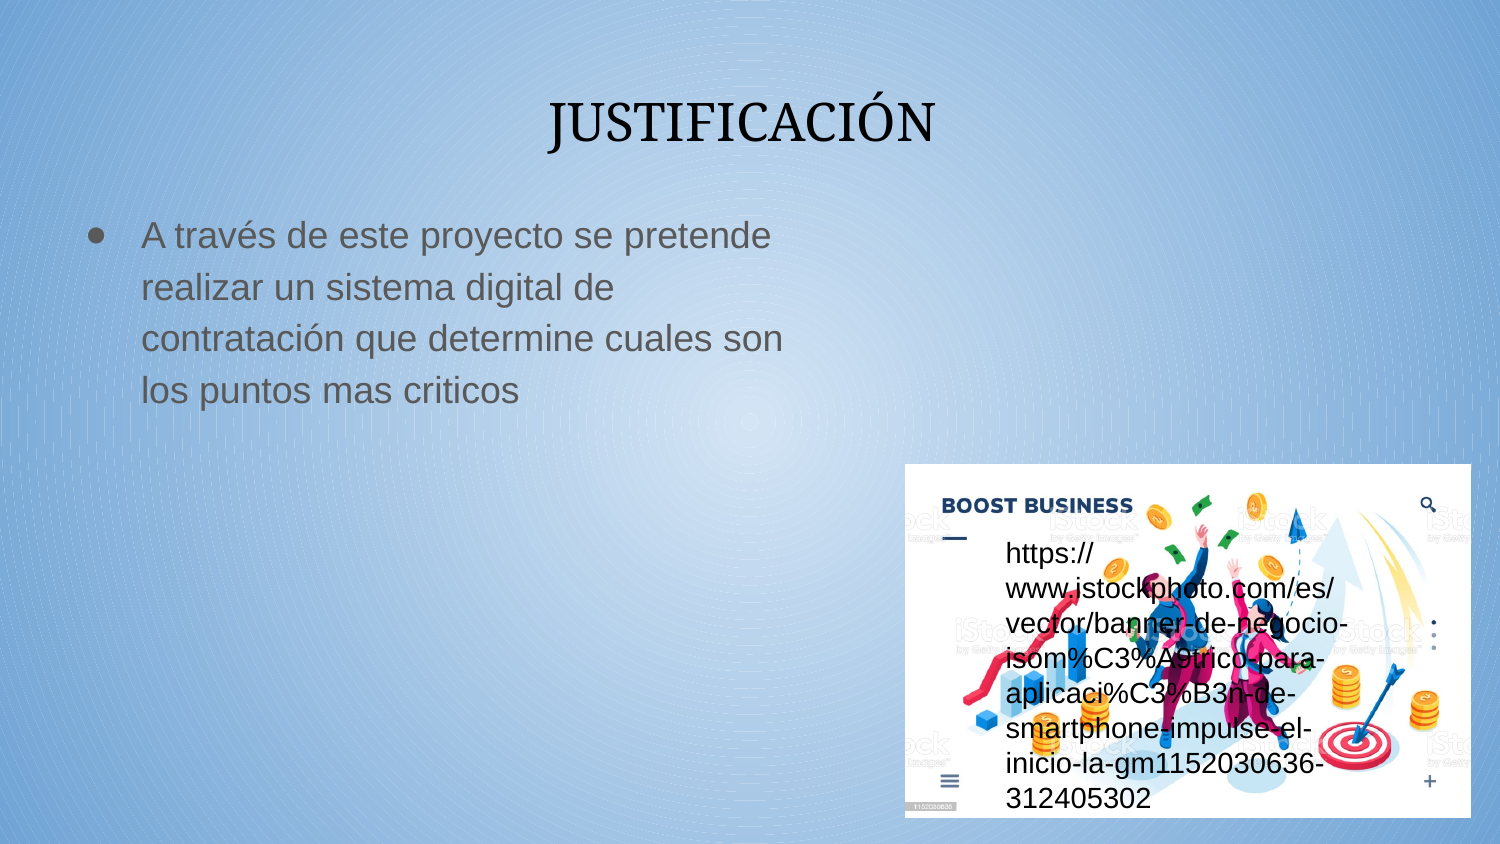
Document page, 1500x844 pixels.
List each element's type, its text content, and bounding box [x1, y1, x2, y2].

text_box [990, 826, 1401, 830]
title JUSTIFICACIÓN [51, 72, 1449, 167]
list A través de este proyecto se pretende realizar un sistema digital de contratación que determine cuales son los puntos mas criticos [51, 189, 819, 750]
picture [905, 464, 1471, 818]
